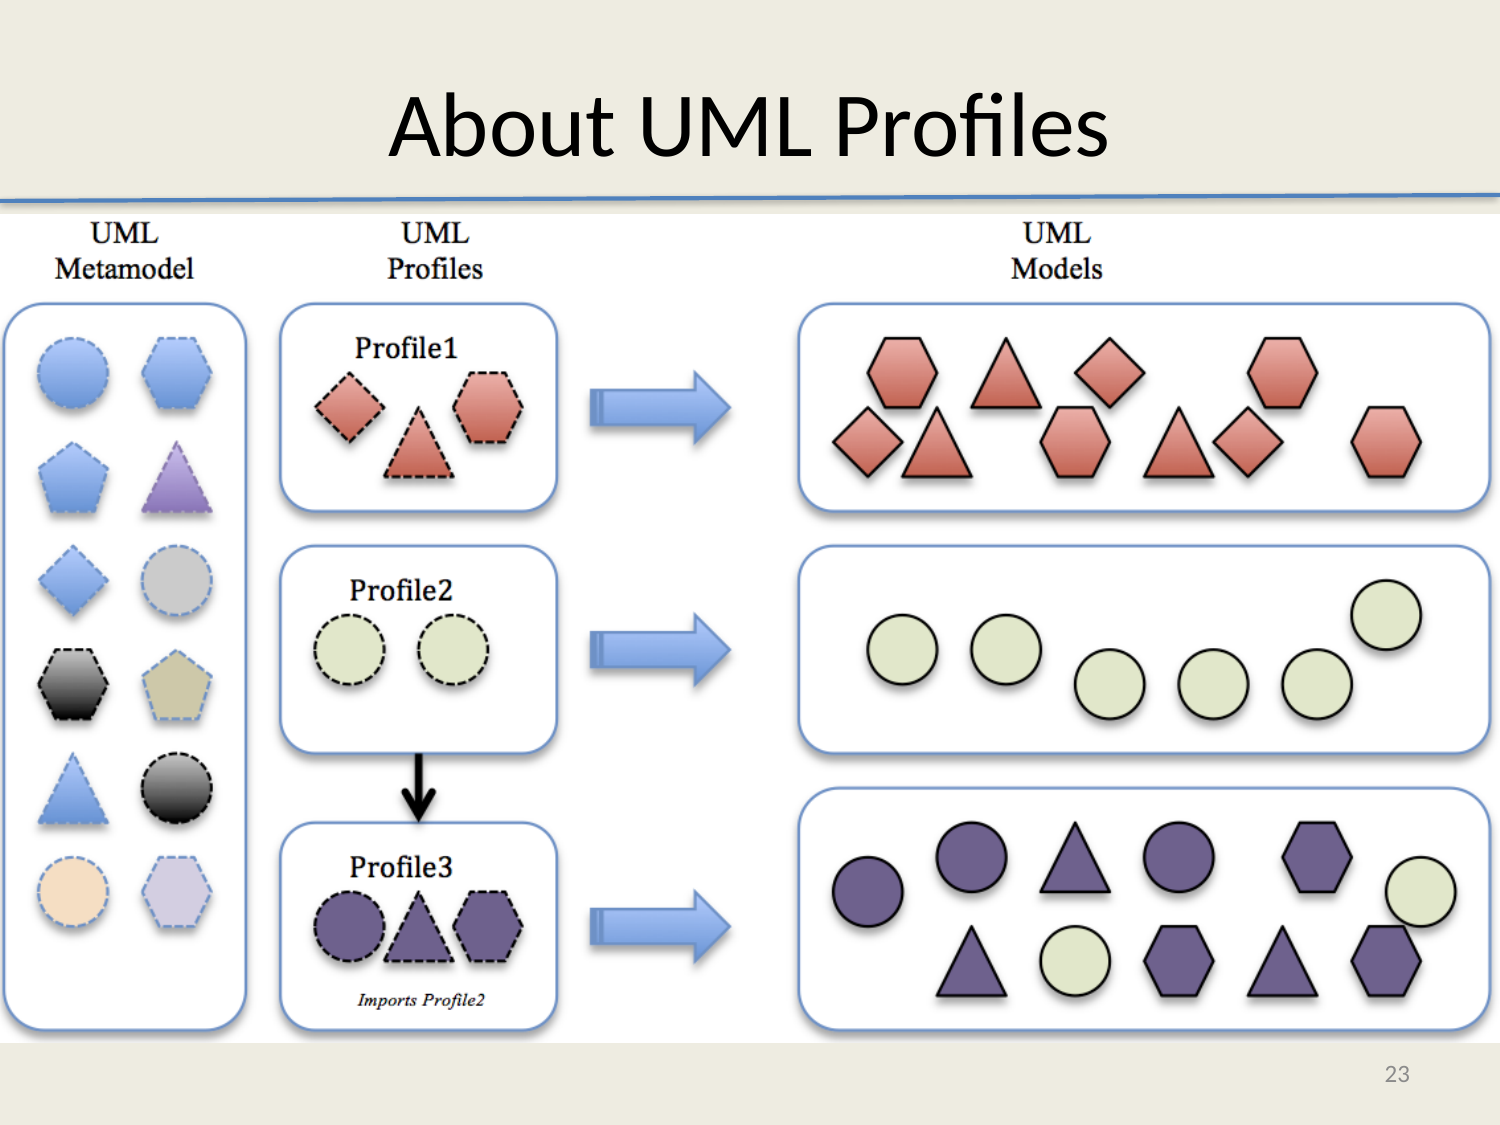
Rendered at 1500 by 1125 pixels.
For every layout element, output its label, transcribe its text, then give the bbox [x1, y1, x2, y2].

slide_number 23 [1074, 1052, 1425, 1103]
text_box About UML Profiles [74, 45, 1425, 193]
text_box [0, 194, 1500, 202]
picture [0, 214, 1500, 1043]
